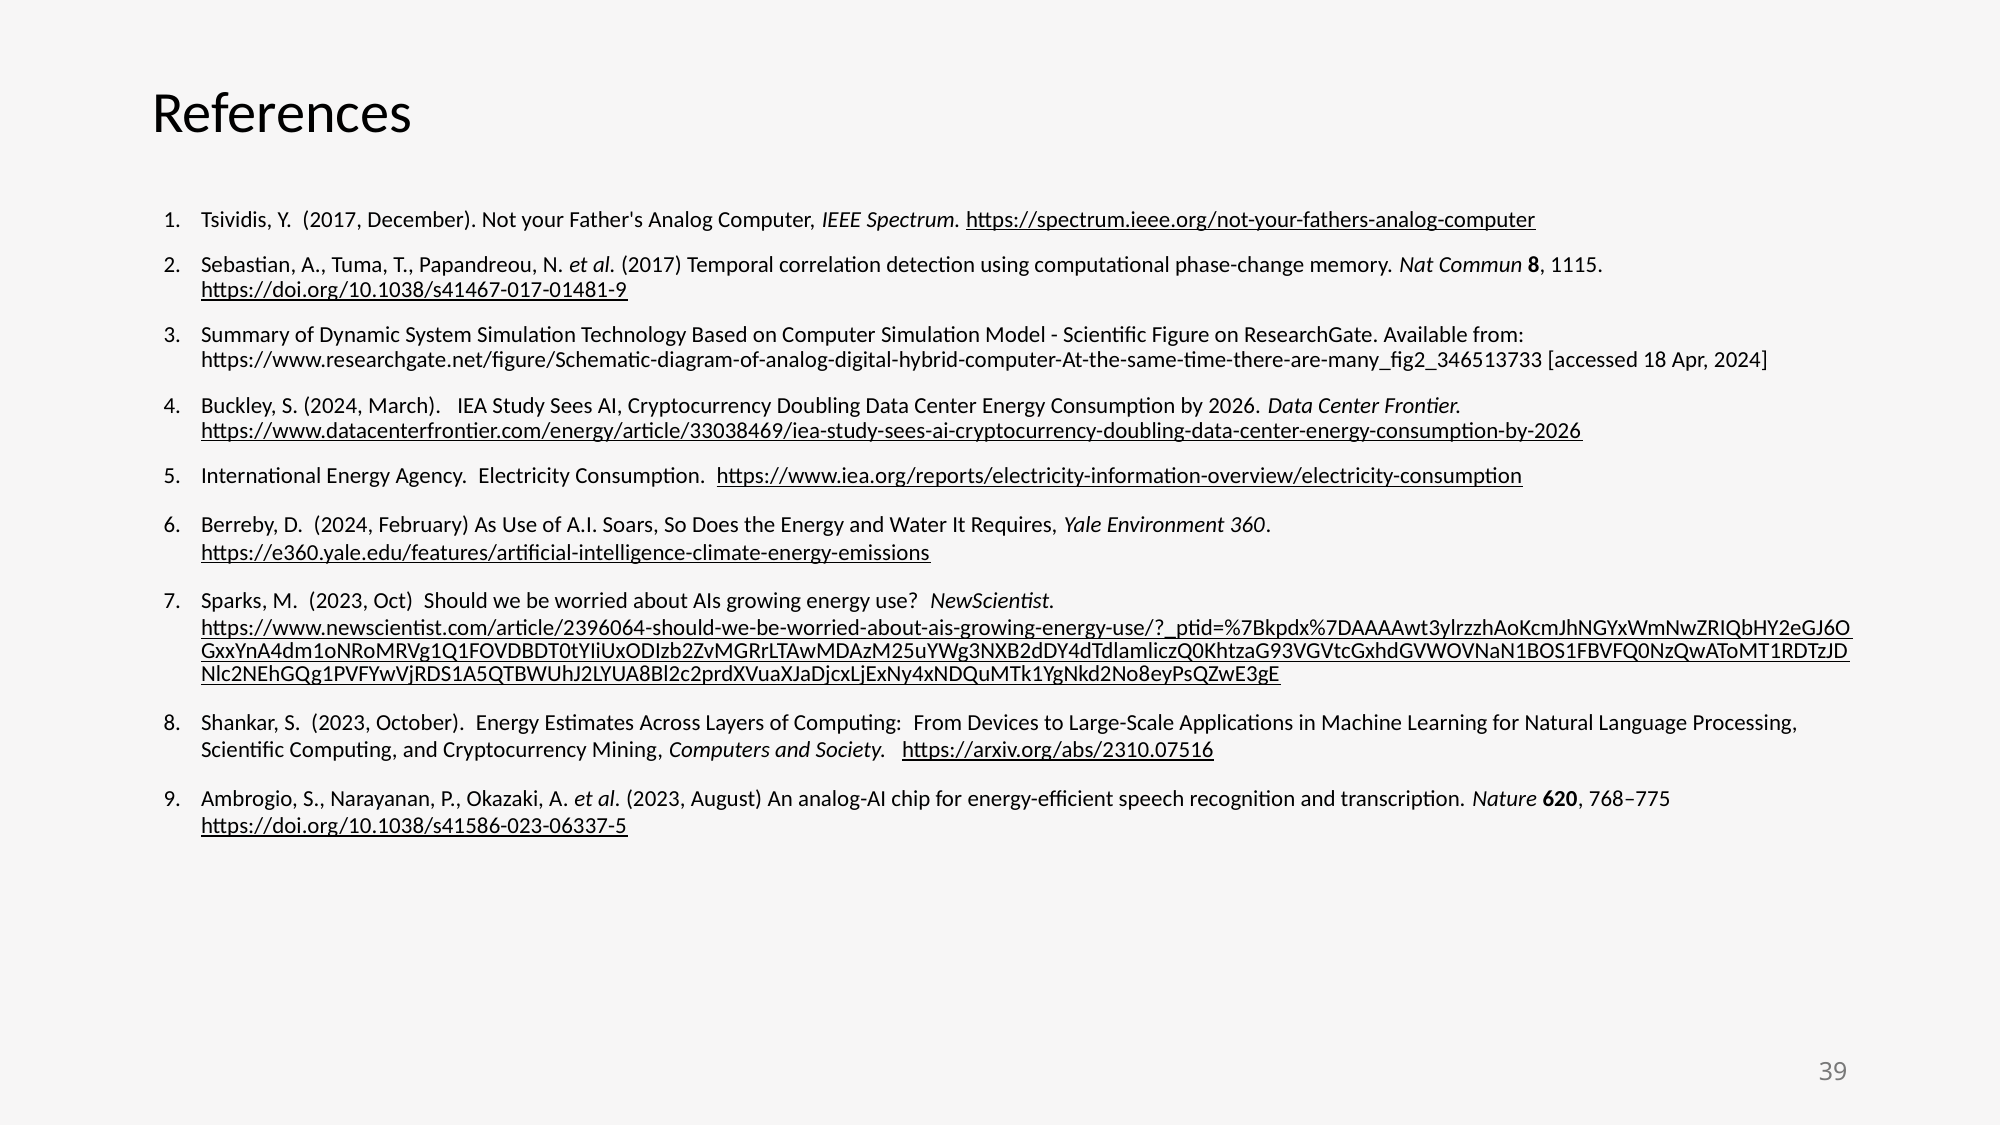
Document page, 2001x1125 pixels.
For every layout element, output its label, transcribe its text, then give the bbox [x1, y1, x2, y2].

title References [137, 59, 1863, 167]
slide_number 39 [1412, 1042, 1863, 1103]
list Tsividis, Y. (2017, December). Not your Father's Analog Computer, IEEE Spectrum. https://spectrum.ieee.org/not-your-fathers-analog-computer Sebastian, A., Tuma, T., Papandreou, N. et al. (2017) Temporal correlation detection using computational phase-change memory. Nat Commun 8, 1115. https://doi.org/10.1038/s41467-017-01481-9 Summary of Dynamic System Simulation Technology Based on Computer Simulation Model - Scientific Figure on ResearchGate. Available from: https://www.researchgate.net/figure/Schematic-diagram-of-analog-digital-hybrid-computer-At-the-same-time-there-are-many_fig2_346513733 [accessed 18 Apr, 2024] Buckley, S. (2024, March). IEA Study Sees AI, Cryptocurrency Doubling Data Center Energy Consumption by 2026. Data Center Frontier. https://www.datacenterfrontier.com/energy/article/33038469/iea-study-sees-ai-cryptocurrency-doubling-data-center-energy-consumption-by-2026 International Energy Agency. Electricity Consumption. https://www.iea.org/reports/electricity-information-overview/electricity-consumption Berreby, D. (2024, February) As Use of A.I. Soars, So Does the Energy and Water It Requires, Yale Environment 360. https://e360.yale.edu/features/artificial-intelligence-climate-energy-emissions Sparks, M. (2023, Oct) Should we be worried about AIs growing energy use? NewScientist. https://www.newscientist.com/article/2396064-should-we-be-worried-about-ais-growing-energy-use/?_ptid=%7Bkpdx%7DAAAAwt3ylrzzhAoKcmJhNGYxWmNwZRIQbHY2eGJ6OGxxYnA4dm1oNRoMRVg1Q1FOVDBDT0tYIiUxODIzb2ZvMGRrLTAwMDAzM25uYWg3NXB2dDY4dTdlamliczQ0KhtzaG93VGVtcGxhdGVWOVNaN1BOS1FBVFQ0NzQwAToMT1RDTzJDNlc2NEhGQg1PVFYwVjRDS1A5QTBWUhJ2LYUA8Bl2c2prdXVuaXJaDjcxLjExNy4xNDQuMTk1YgNkd2No8eyPsQZwE3gE Shankar, S. (2023, October). Energy Estimates Across Layers of Computing: From Devices to Large-Scale Applications in Machine Learning for Natural Language Processing, Scientific Computing, and Cryptocurrency Mining, Computers and Society. https://arxiv.org/abs/2310.07516 Ambrogio, S., Narayanan, P., Okazaki, A. et al. (2023, August) An analog-AI chip for energy-efficient speech recognition and transcription. Nature 620, 768–775 https://doi.org/10.1038/s41586-023-06337-5 [148, 199, 1874, 990]
